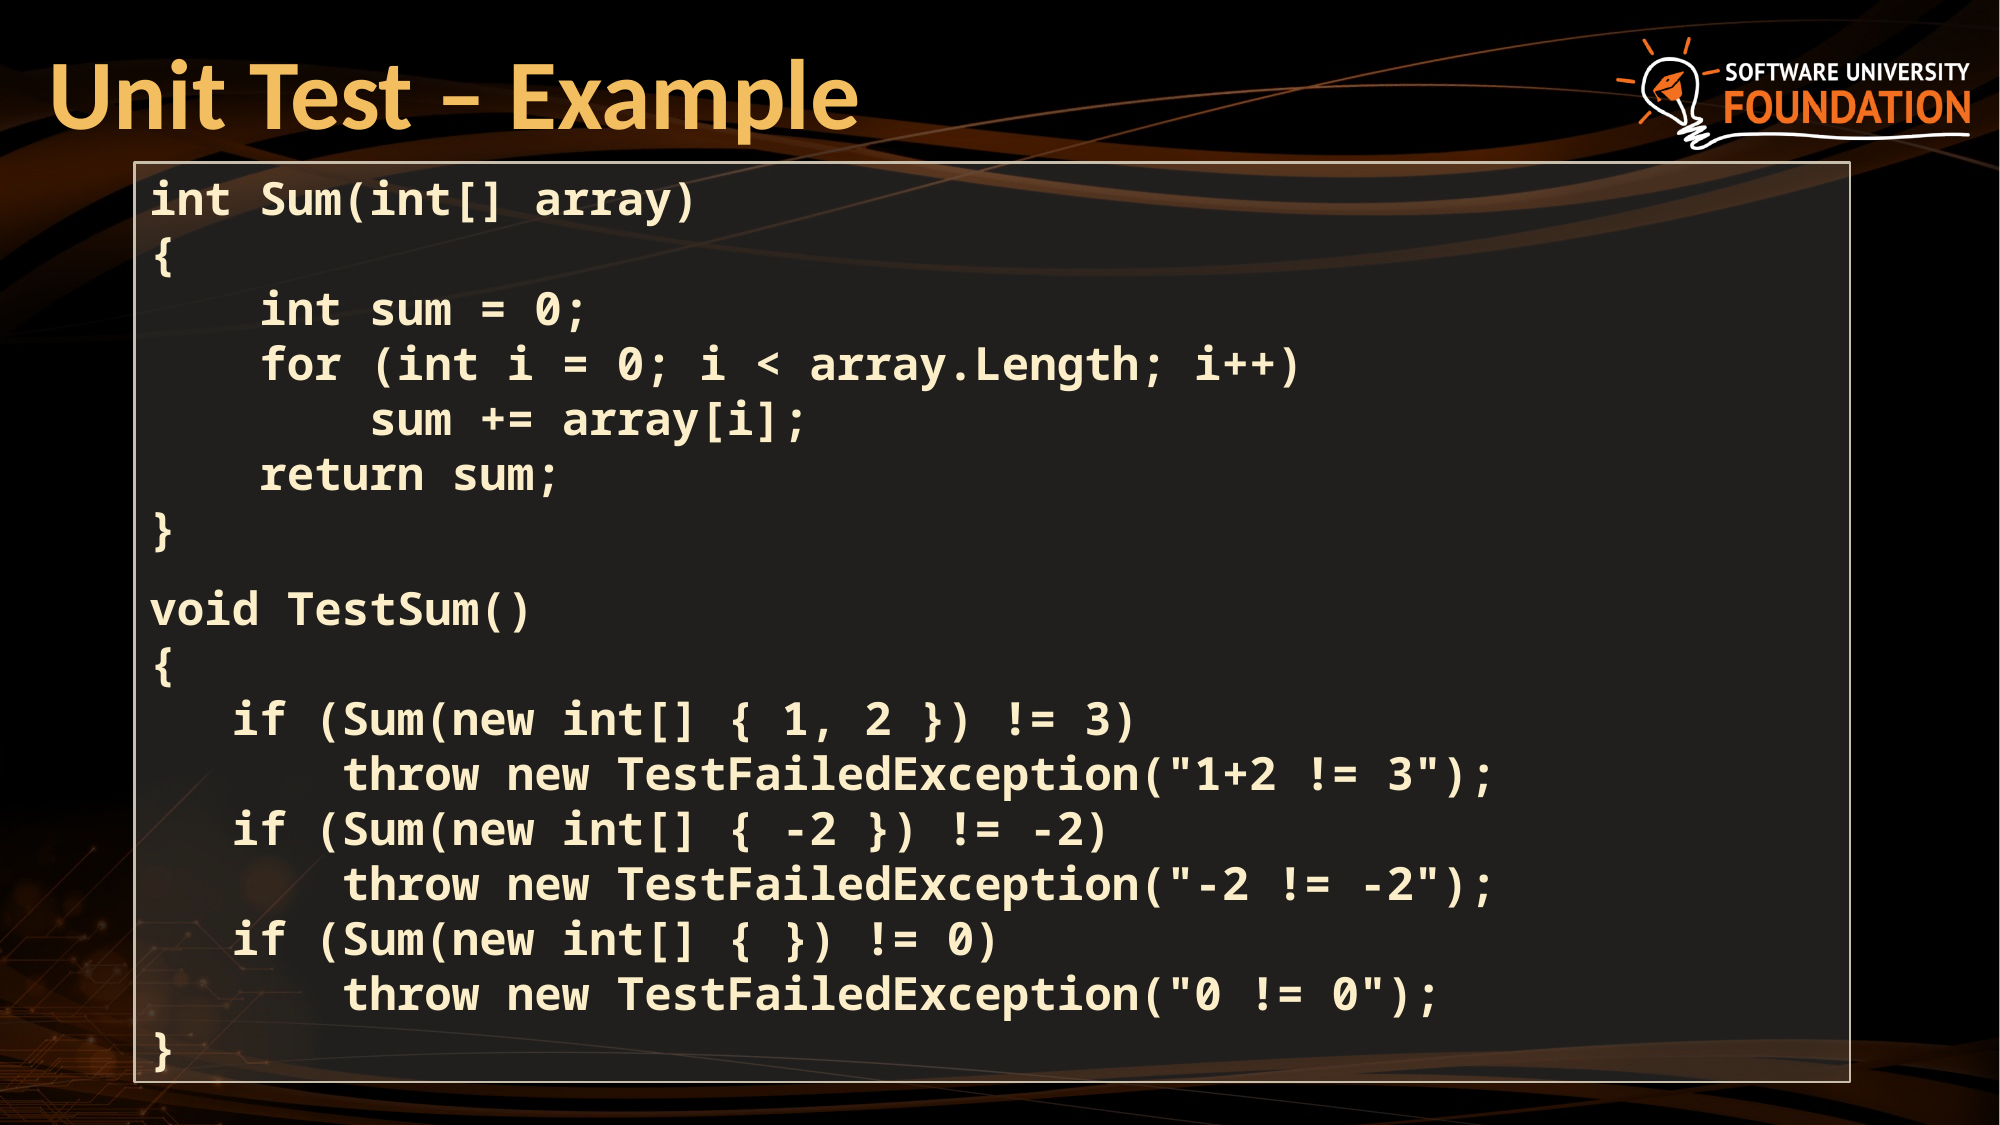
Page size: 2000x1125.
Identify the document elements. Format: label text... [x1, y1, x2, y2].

picture [0, 0, 2000, 1125]
text_box int Sum(int[] array) { int sum = 0; for (int i = 0; i < array.Length; i++) sum += array[i]; return sum; } void TestSum() { if (Sum(new int[] { 1, 2 }) != 3) throw new TestFailedException("1+2 != 3"); if (Sum(new int[] { -2 }) != -2) throw new TestFailedException("-2 != -2"); if (Sum(new int[] { }) != 0) throw new TestFailedException("0 != 0"); } [134, 162, 1850, 1082]
title Unit Test – Example [30, 6, 1602, 189]
